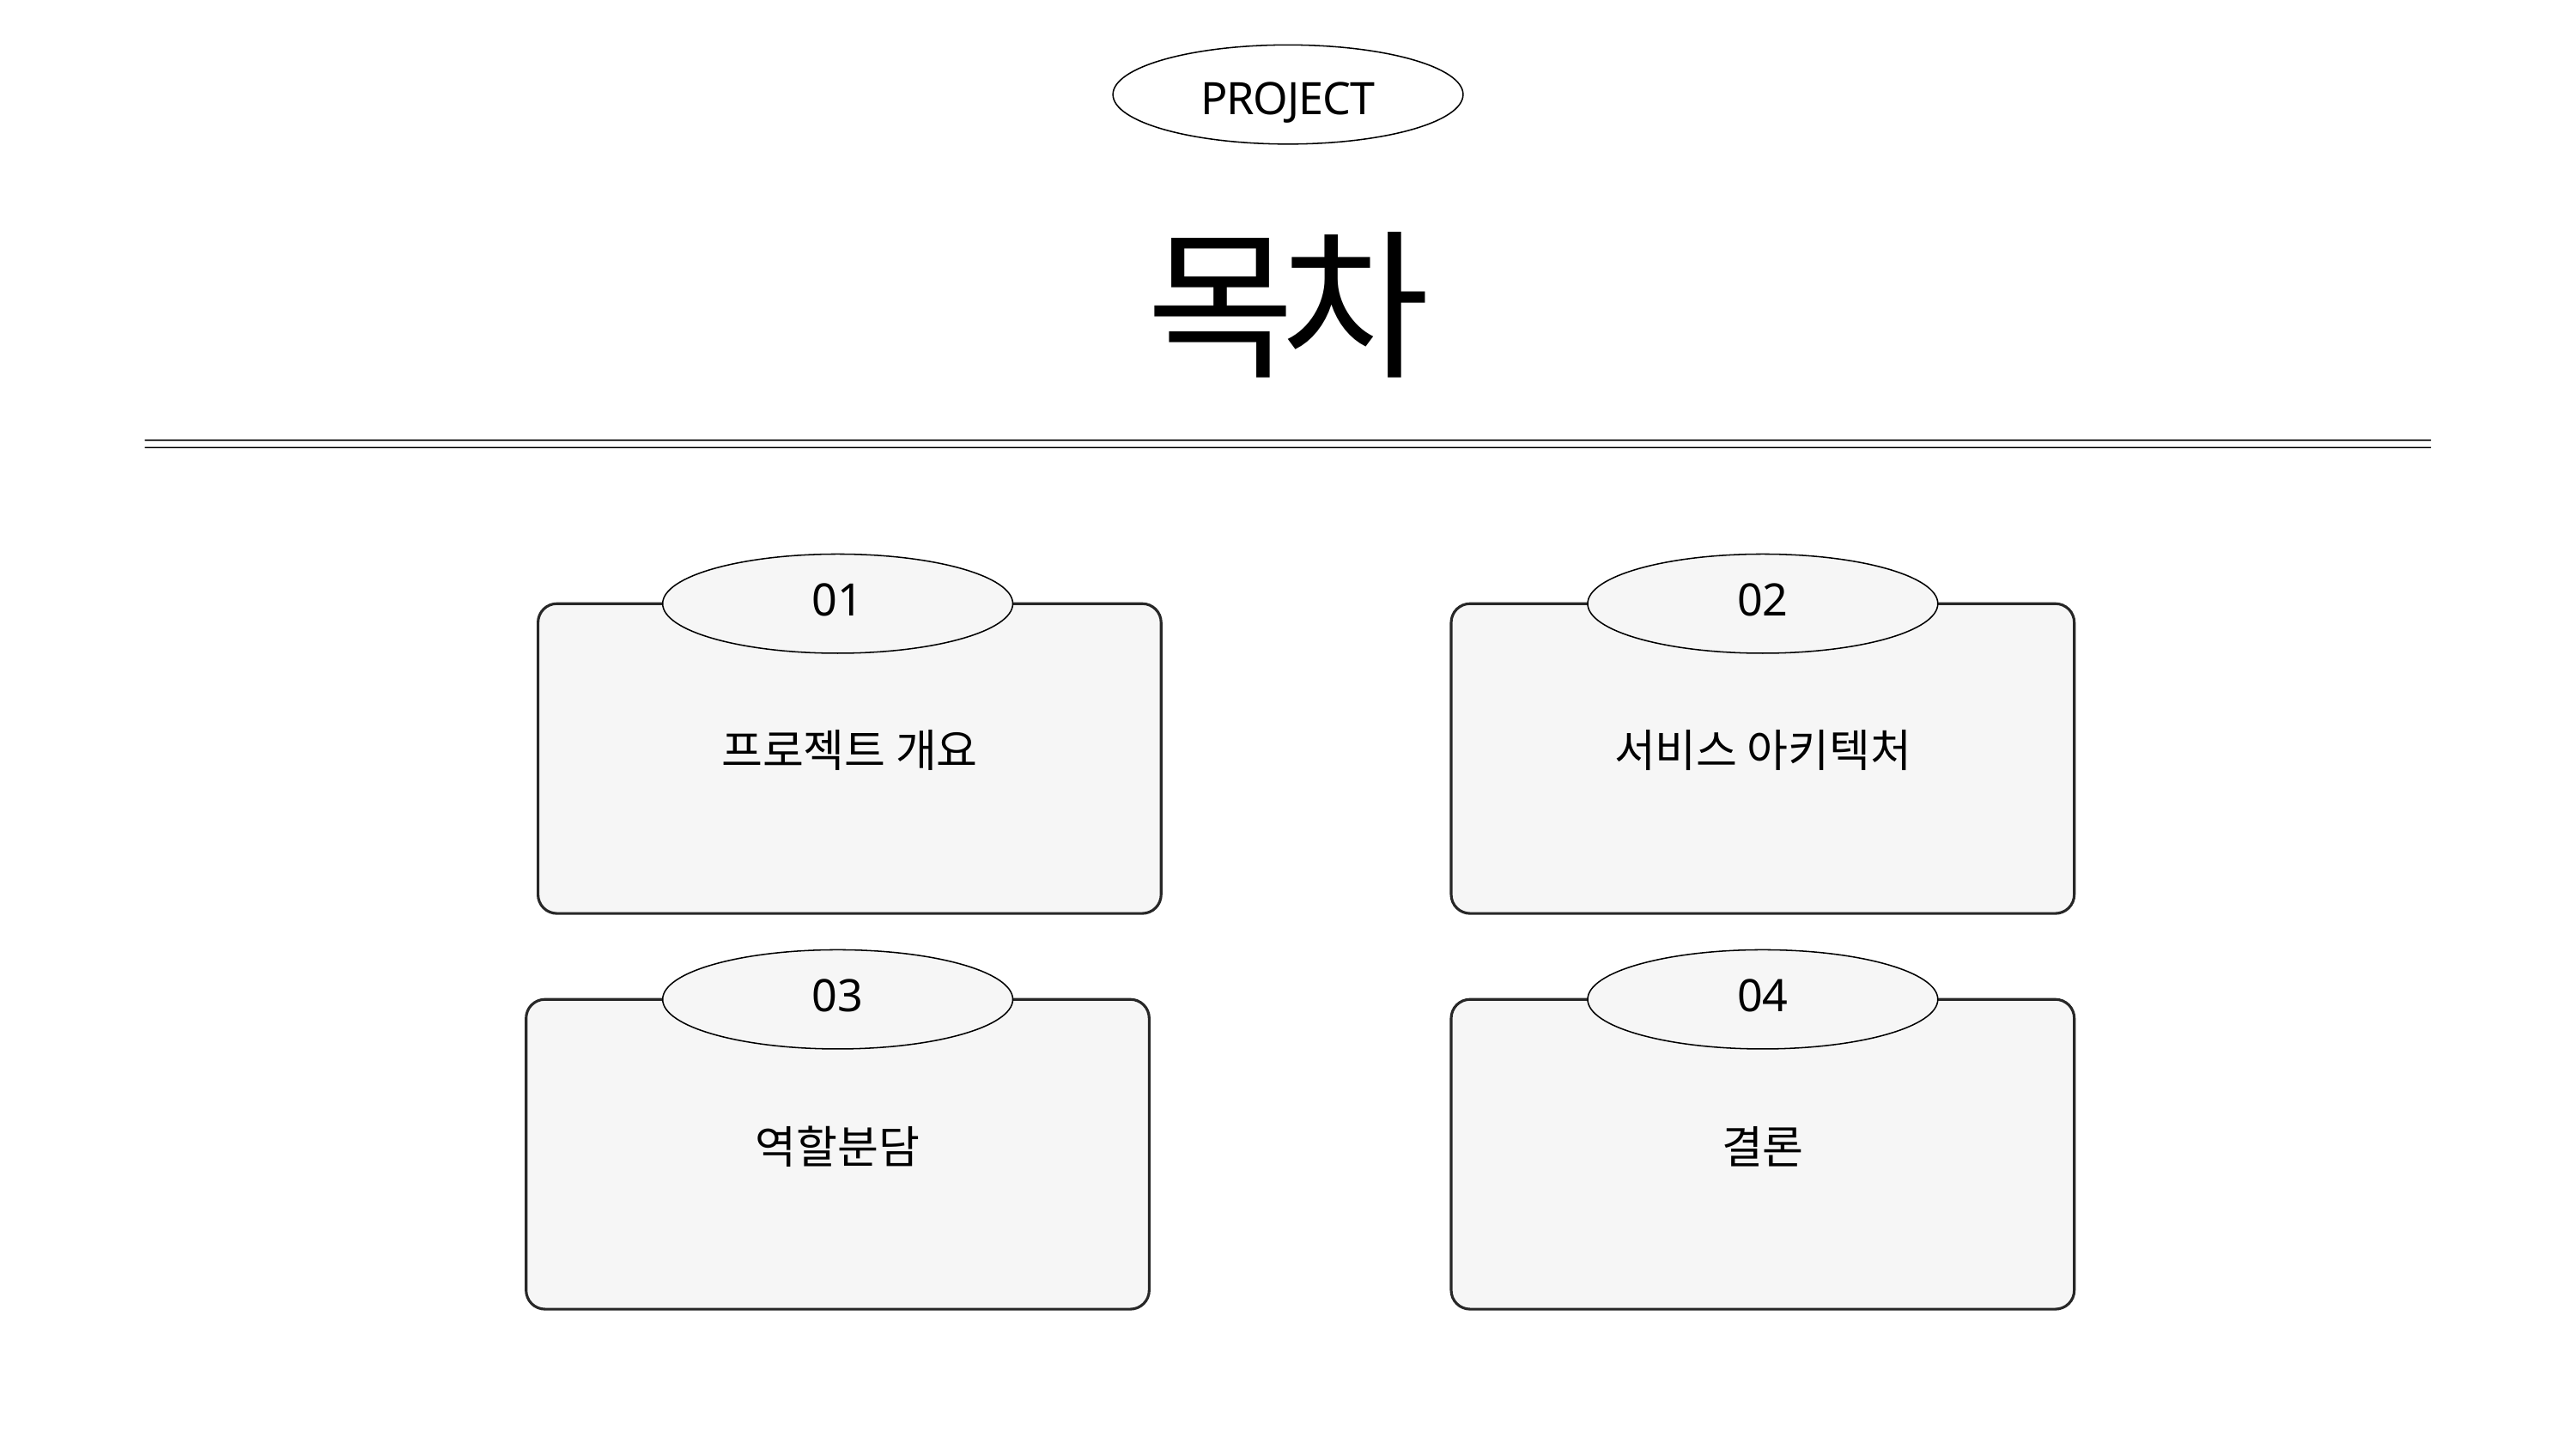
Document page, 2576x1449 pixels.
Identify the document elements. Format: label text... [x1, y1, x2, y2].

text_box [1450, 998, 2075, 1310]
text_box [1587, 949, 1938, 1050]
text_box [662, 554, 1013, 654]
text_box 목차 [465, 172, 2111, 398]
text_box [1112, 45, 1464, 145]
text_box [526, 998, 1150, 1310]
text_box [1587, 554, 1938, 654]
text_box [538, 603, 1162, 914]
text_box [662, 949, 1013, 1050]
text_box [1450, 603, 2075, 914]
